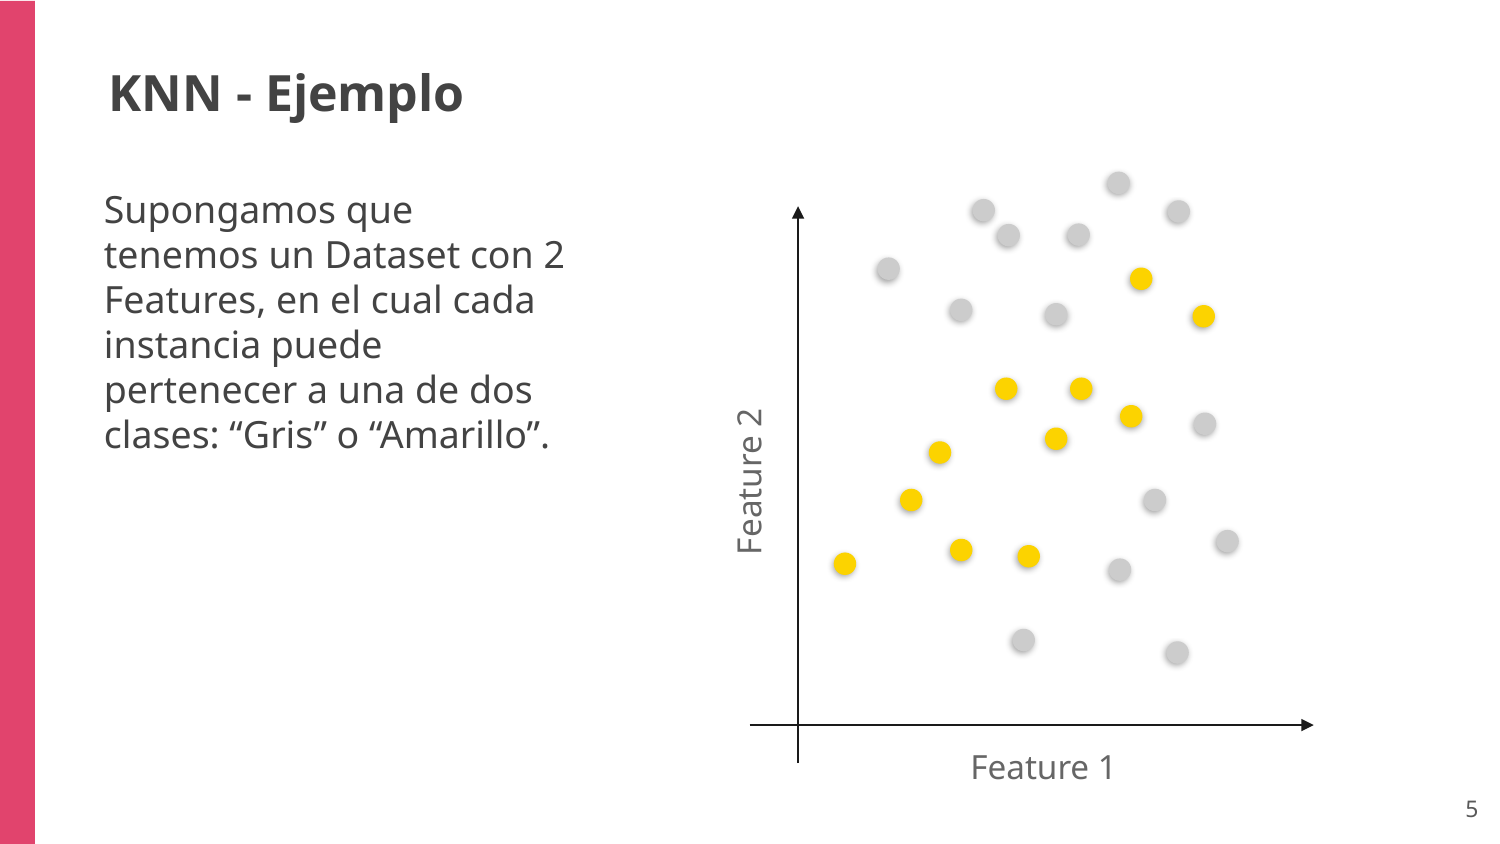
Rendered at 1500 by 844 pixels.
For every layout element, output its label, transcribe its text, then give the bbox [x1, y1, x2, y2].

text_box [833, 552, 857, 575]
text_box [1108, 558, 1132, 581]
text_box [1044, 427, 1068, 451]
text_box [1012, 628, 1036, 652]
text_box [1017, 545, 1041, 568]
text_box Feature 2 [712, 217, 778, 746]
text_box [997, 223, 1021, 247]
text_box [877, 257, 900, 280]
text_box [1130, 267, 1153, 291]
text_box [995, 377, 1018, 400]
text_box [1166, 641, 1189, 664]
text_box [1216, 529, 1239, 553]
slide_number ‹#› [1403, 779, 1494, 844]
text_box [1193, 412, 1217, 436]
text_box [1192, 305, 1216, 328]
text_box [1119, 405, 1143, 428]
text_box [1044, 303, 1068, 326]
text_box [928, 441, 952, 464]
text_box Supongamos que tenemos un Dataset con 2 Features, en el cual cada instancia puede pertenecer a una de dos clases: “Gris” o “Amarillo”. [88, 171, 582, 792]
text_box Feature 1 [779, 734, 1308, 796]
text_box [972, 198, 996, 222]
text_box [1070, 377, 1093, 400]
text_box KNN - Ejemplo [93, 46, 1387, 135]
text_box [950, 298, 973, 322]
text_box [1067, 223, 1090, 246]
text_box [1107, 171, 1130, 195]
text_box [1143, 488, 1167, 512]
text_box [1167, 200, 1191, 223]
text_box [900, 488, 923, 512]
text_box [950, 538, 973, 562]
